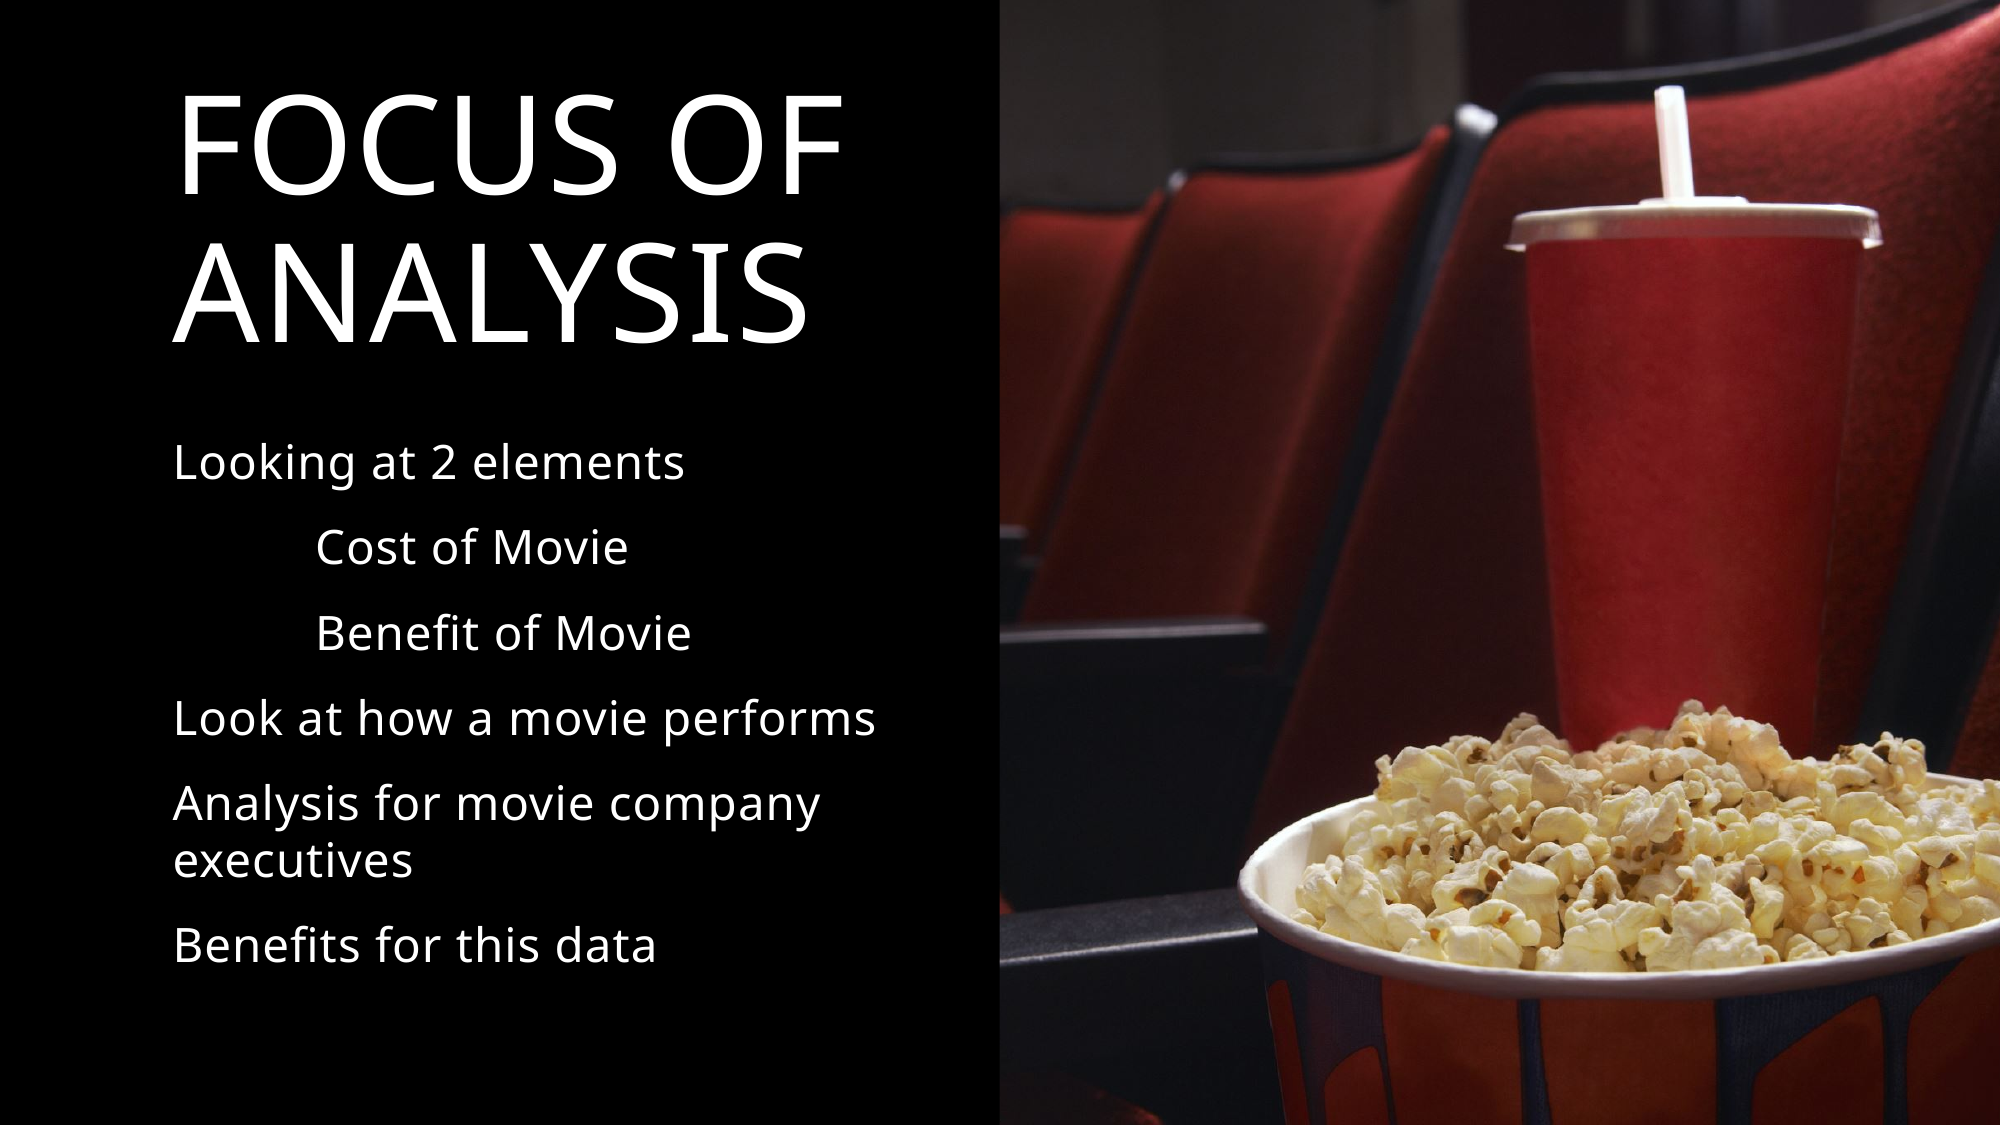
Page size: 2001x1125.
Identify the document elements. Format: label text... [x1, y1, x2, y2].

text_box [0, 0, 999, 1125]
picture [999, 0, 2000, 1125]
list Looking at 2 elements Cost of Movie Benefit of Movie Look at how a movie performs Analysis for movie company executives Benefits for this data [157, 424, 896, 1015]
title Focus of analysis [157, 52, 896, 396]
